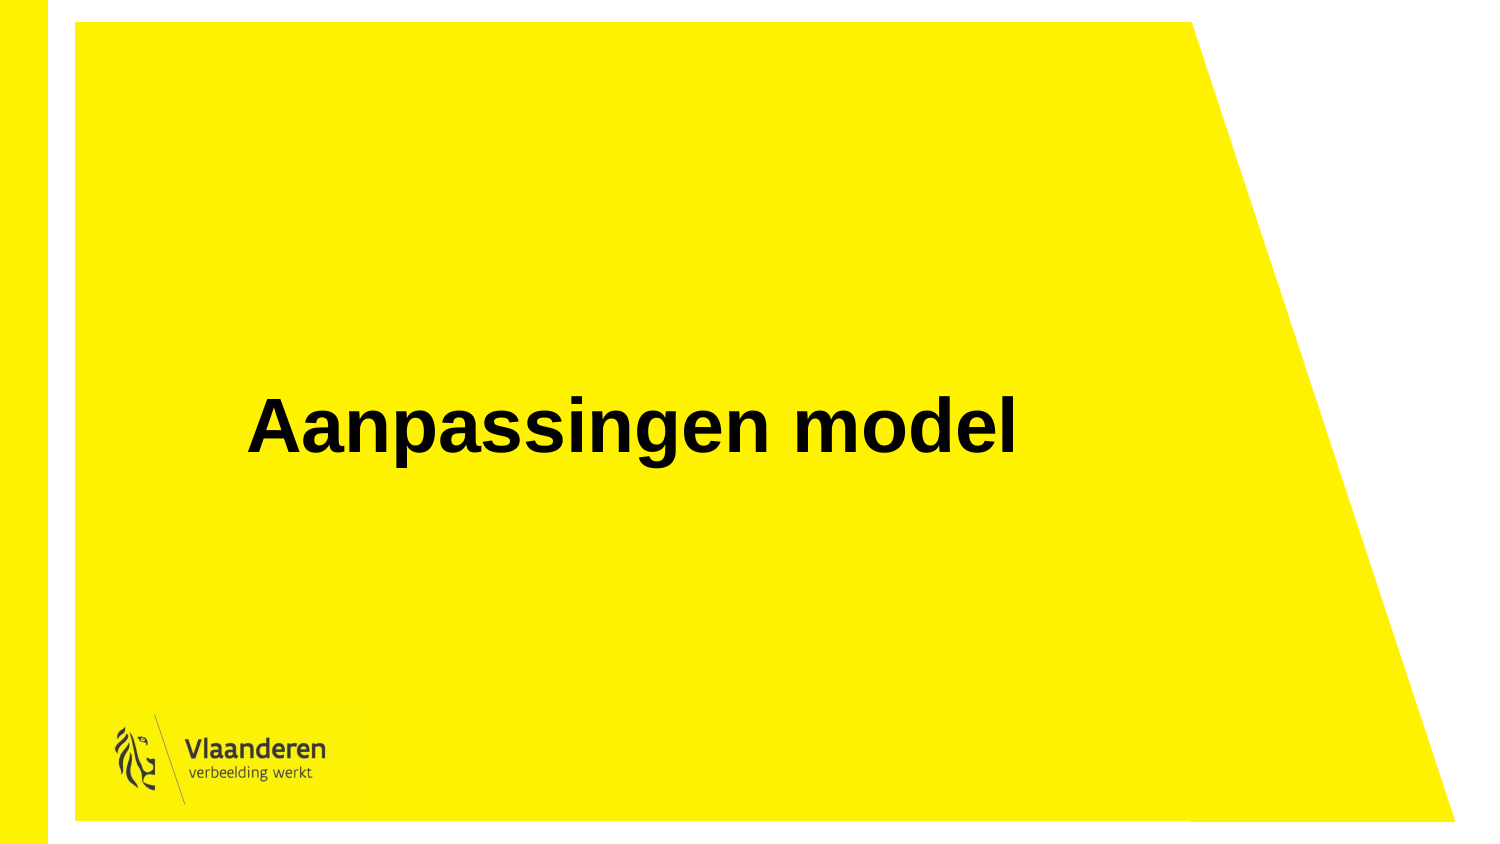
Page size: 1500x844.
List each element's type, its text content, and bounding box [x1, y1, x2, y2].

text_box [1191, 22, 1455, 822]
text_box Aanpassingen model [75, 0, 1191, 844]
picture [74, 710, 368, 821]
